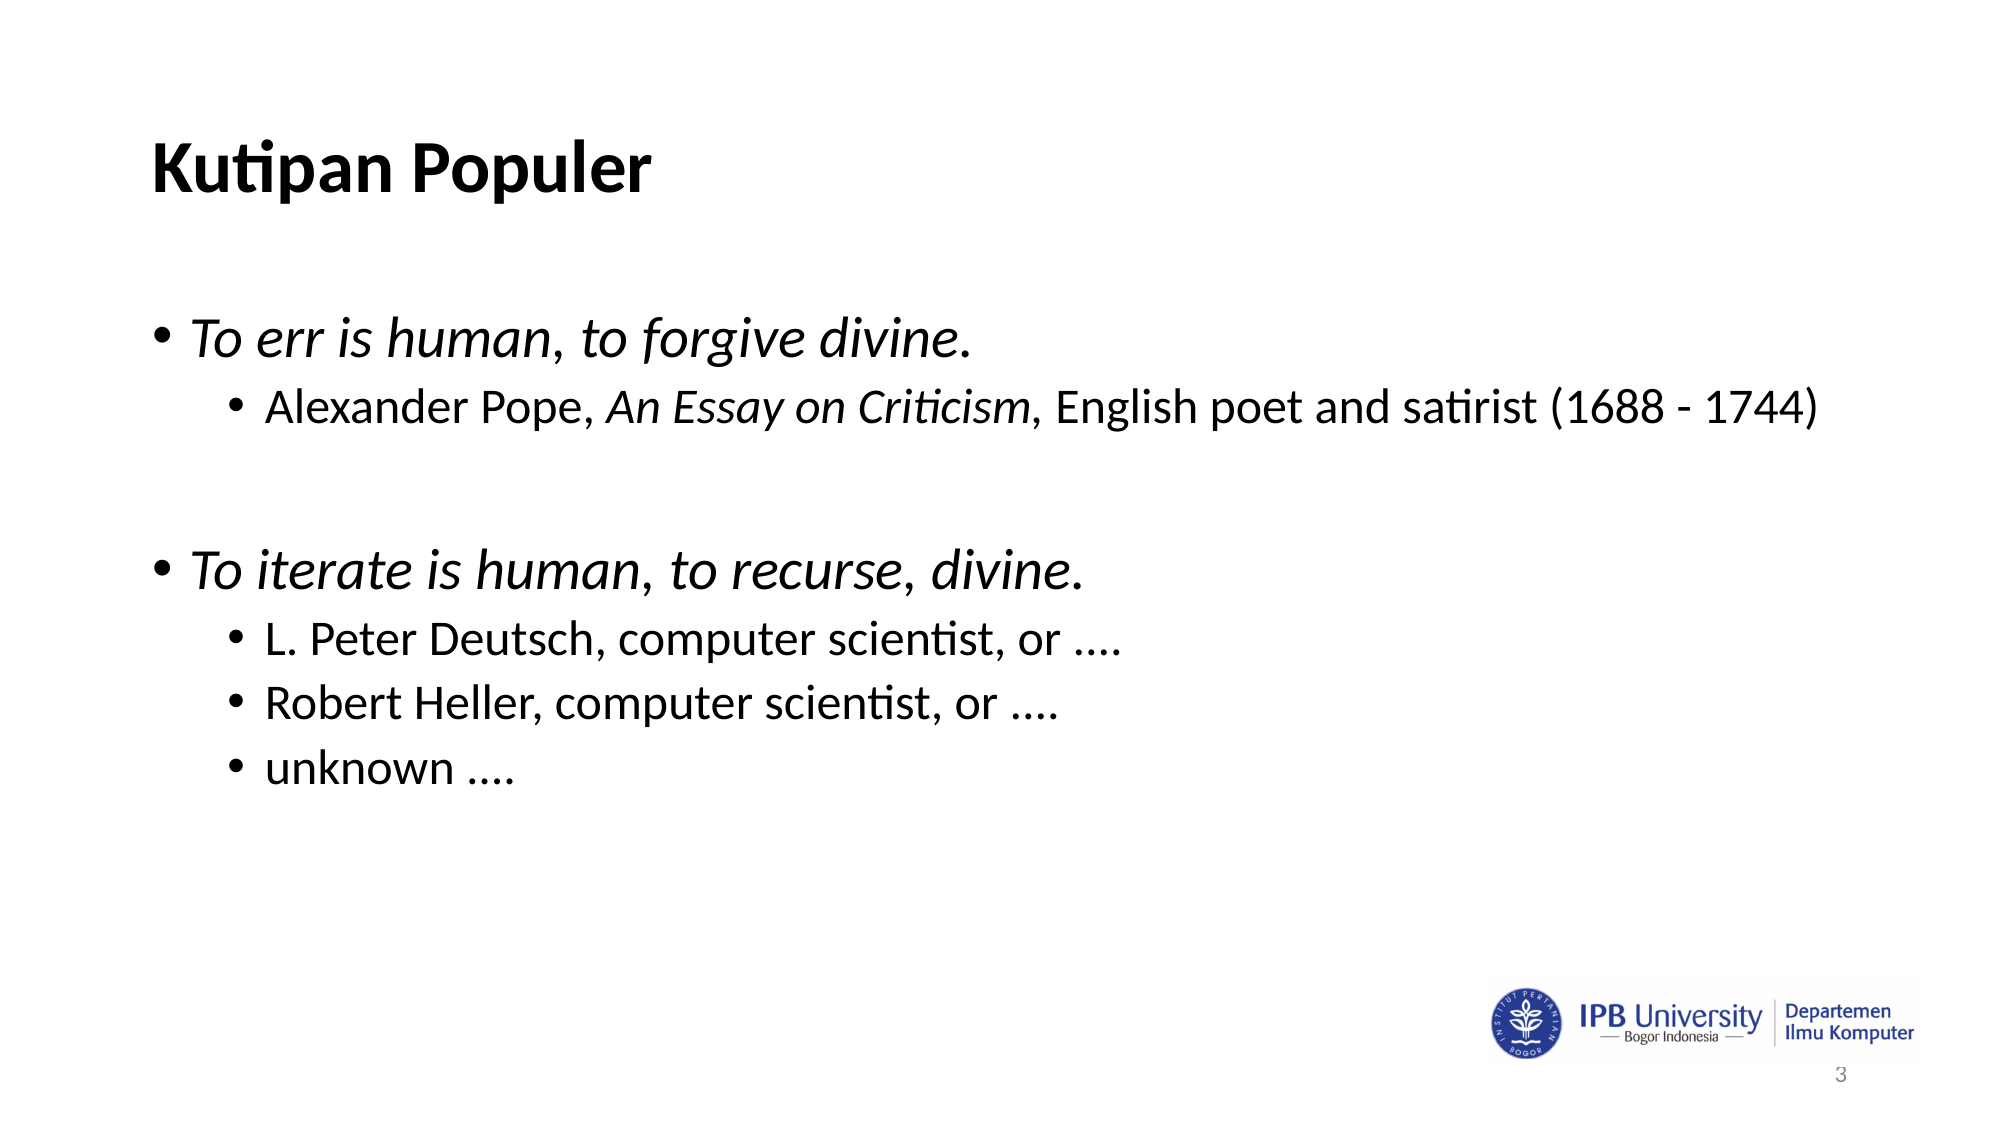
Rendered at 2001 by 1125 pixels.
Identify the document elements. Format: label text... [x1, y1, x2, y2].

picture [1487, 973, 1921, 1067]
title Kutipan Populer [137, 59, 1863, 278]
text_box 3 [1412, 1042, 1863, 1103]
list To err is human, to forgive divine. Alexander Pope, An Essay on Criticism, English poet and satirist (1688 - 1744) To iterate is human, to recurse, divine. L. Peter Deutsch, computer scientist, or .... Robert Heller, computer scientist, or .... unknown .... [137, 299, 1863, 1014]
